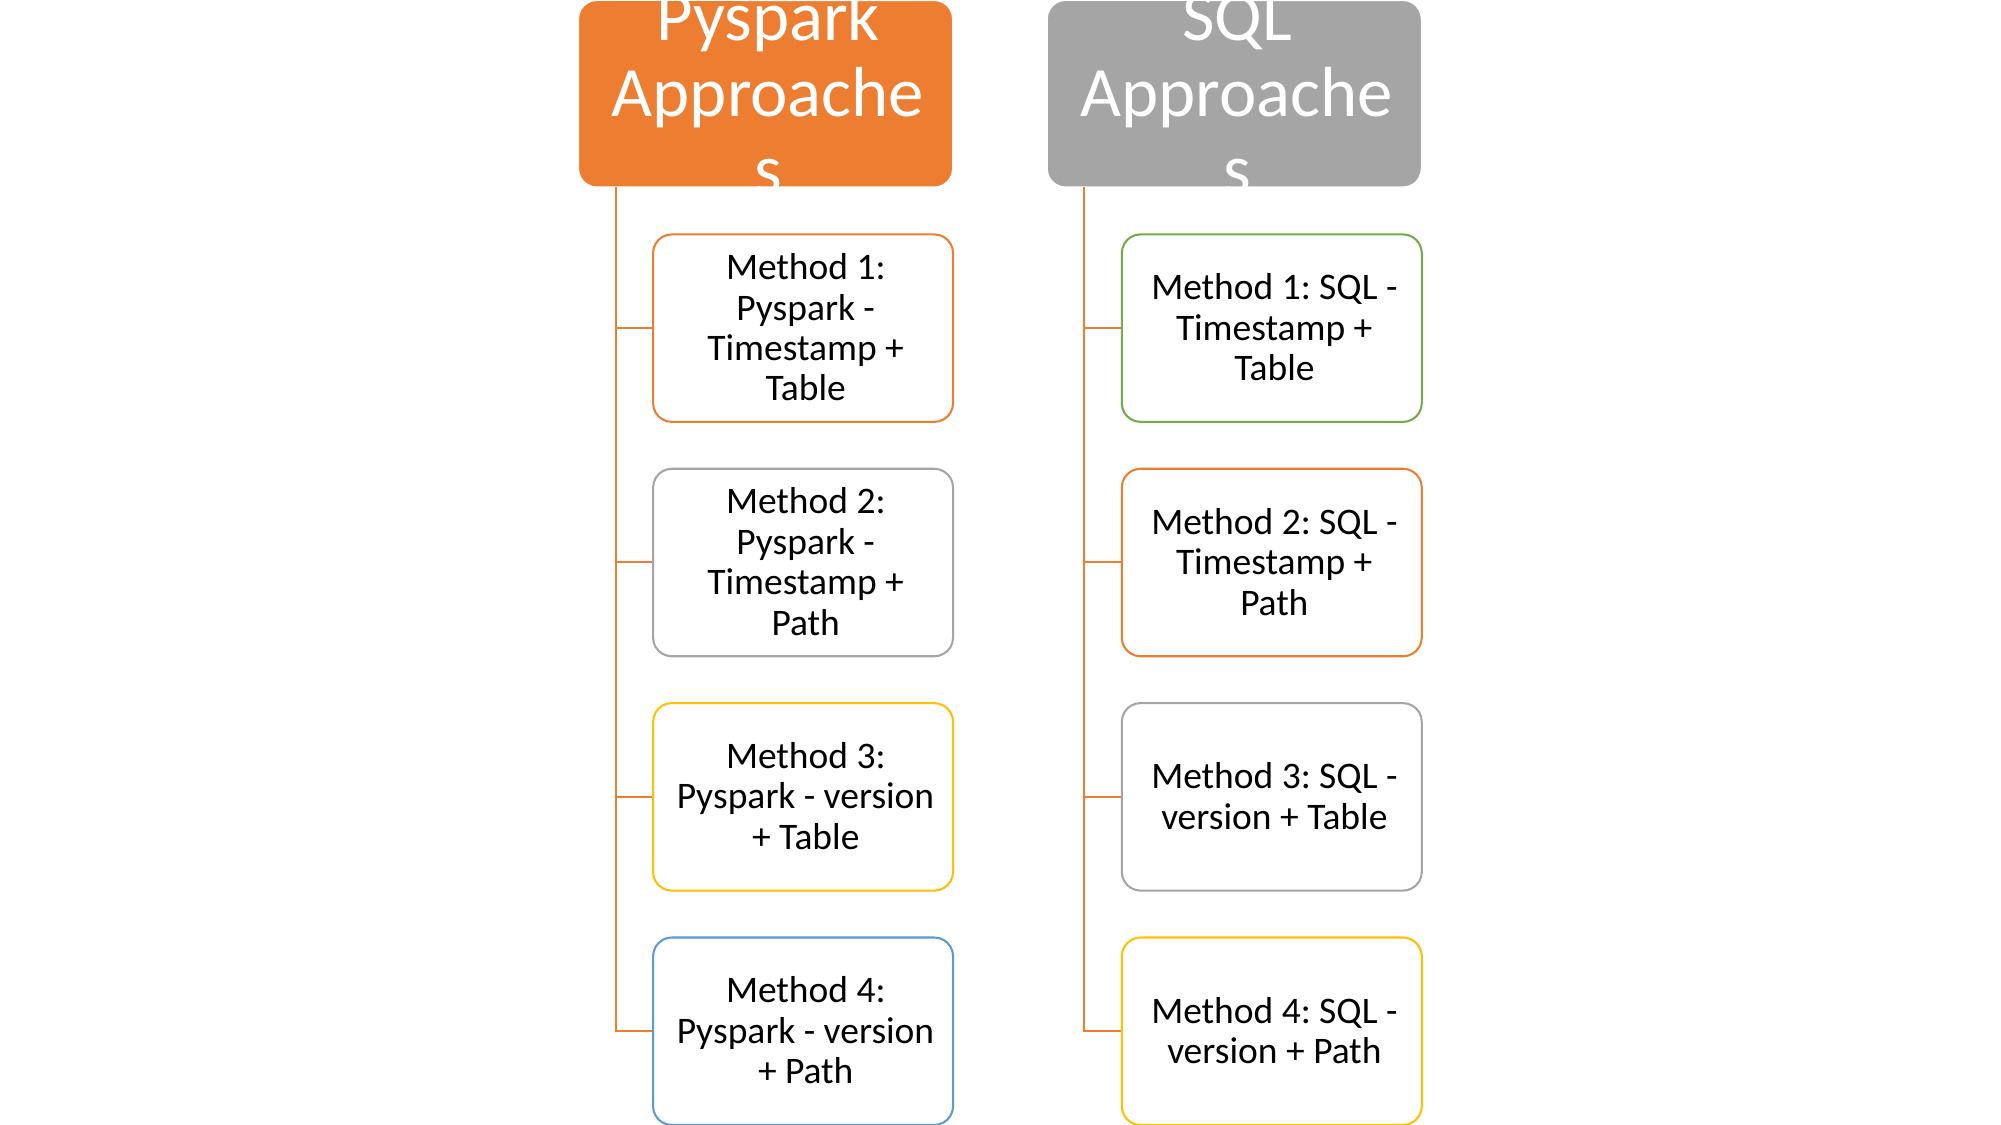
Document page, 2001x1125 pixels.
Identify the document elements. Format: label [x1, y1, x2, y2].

text_box [0, 0, 2000, 1125]
